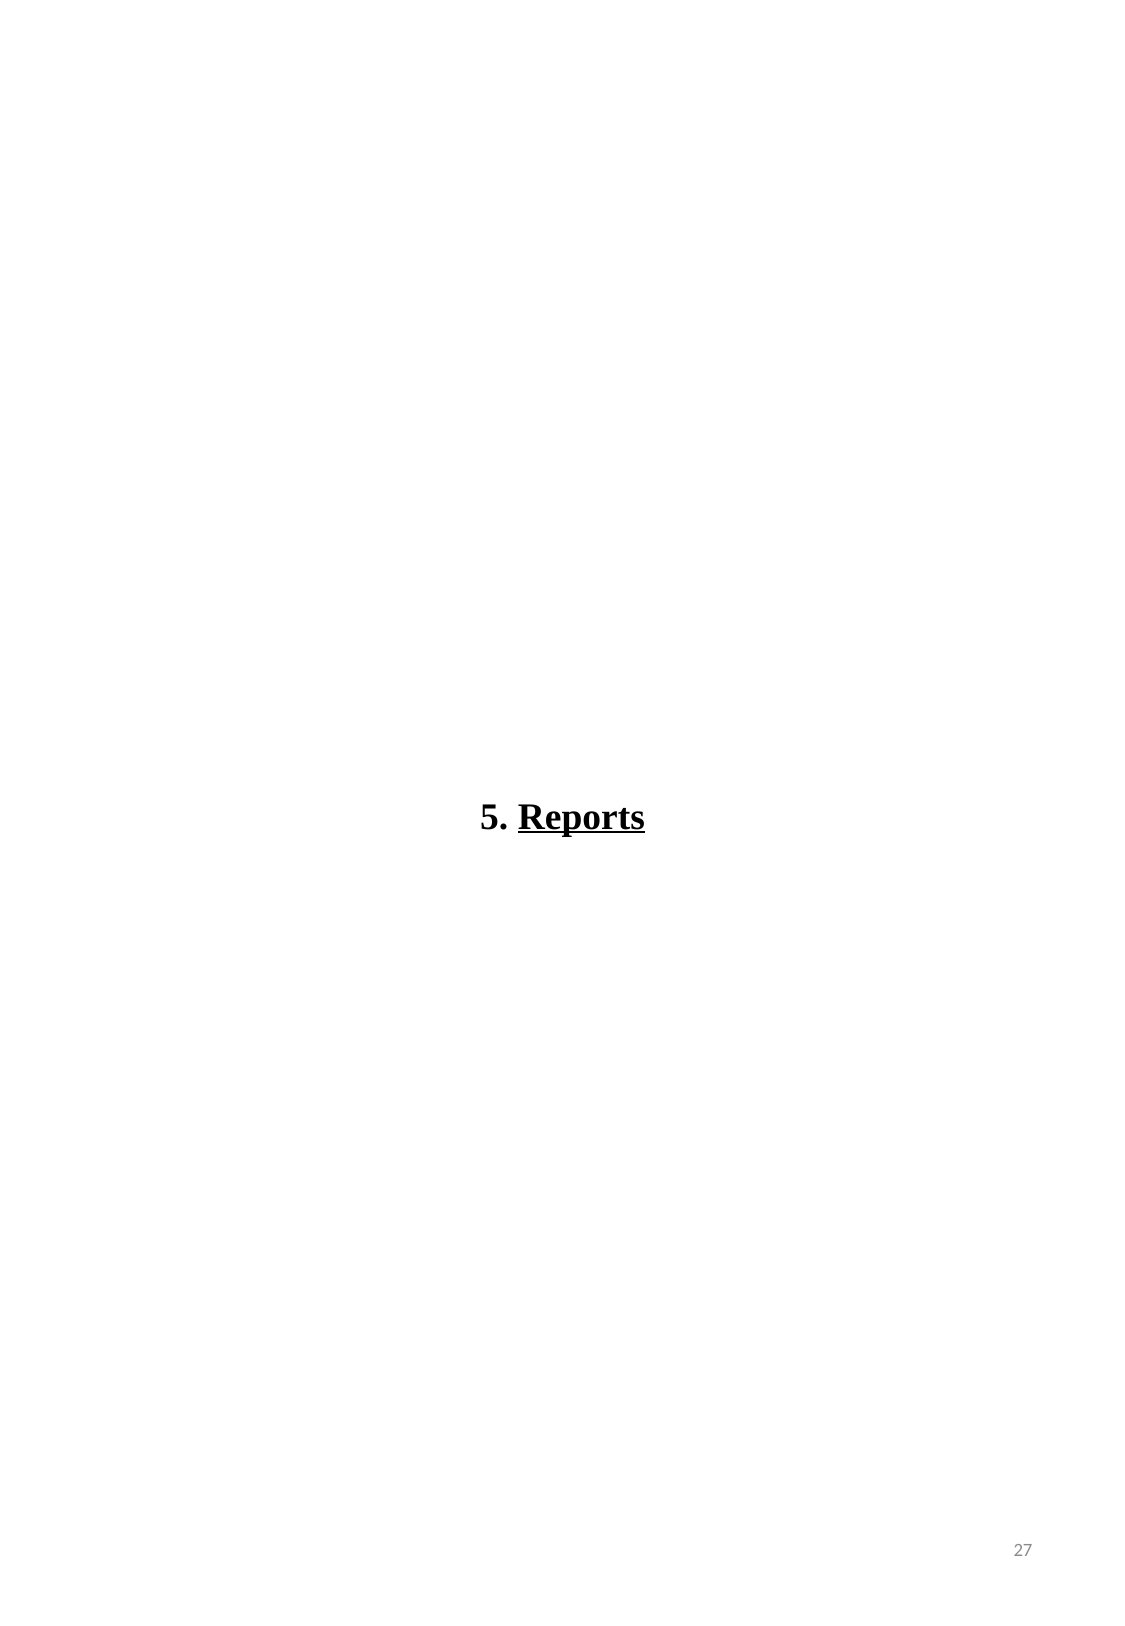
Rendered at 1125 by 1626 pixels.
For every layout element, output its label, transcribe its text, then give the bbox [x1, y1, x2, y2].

title 5. Reports [77, 669, 1048, 956]
slide_number 27 [794, 1506, 1048, 1593]
